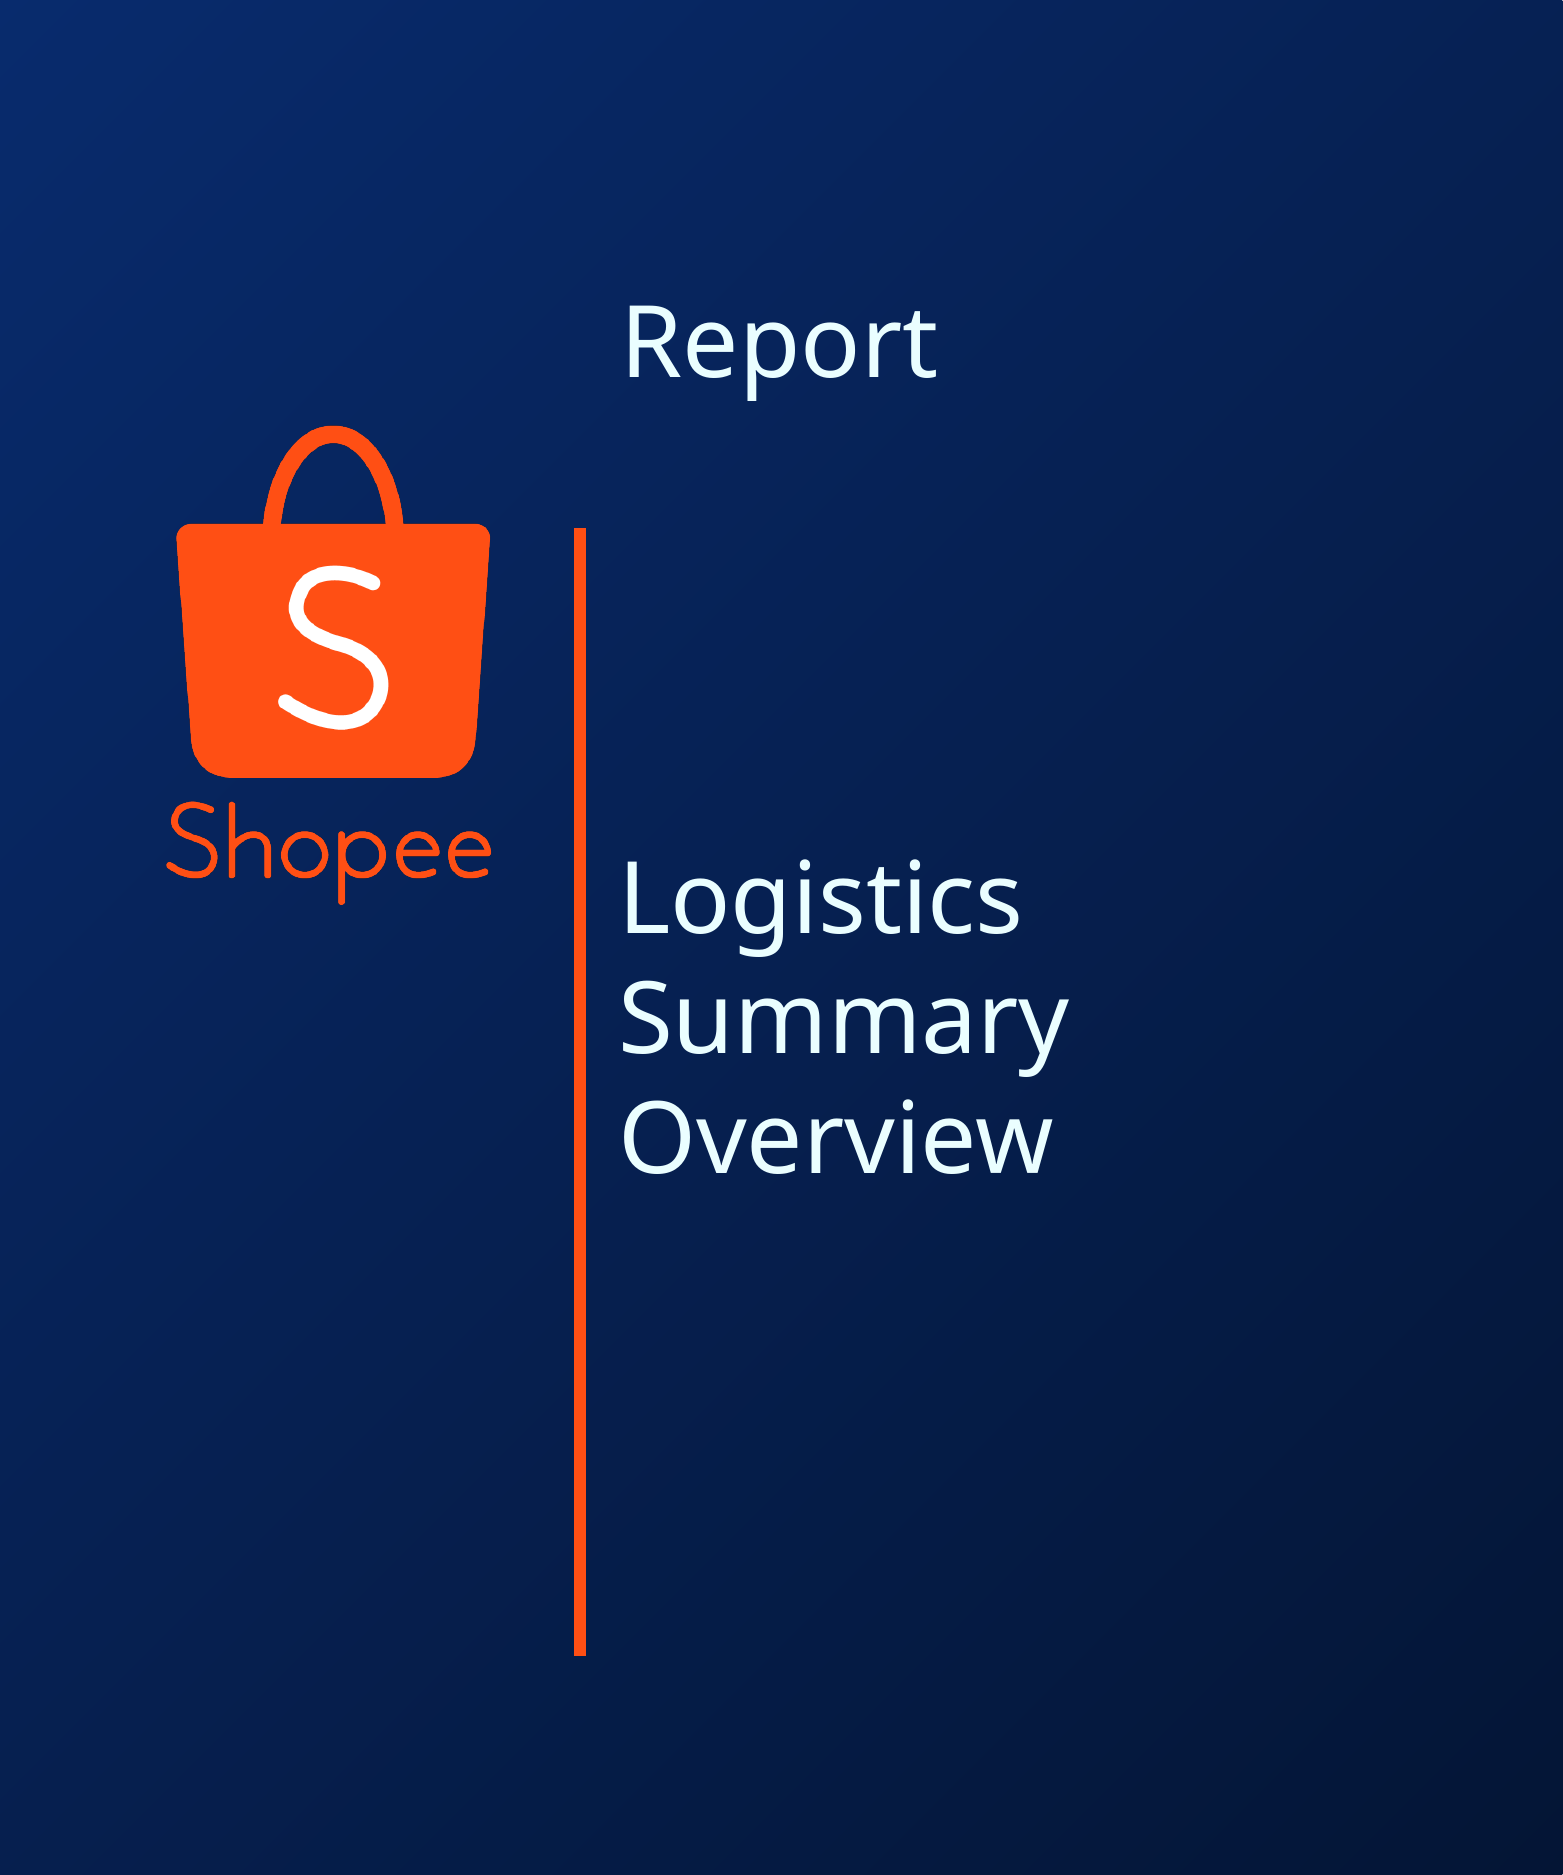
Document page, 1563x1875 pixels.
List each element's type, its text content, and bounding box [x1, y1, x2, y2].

text_box [573, 938, 587, 1657]
text_box Report [605, 270, 954, 406]
picture [55, 391, 602, 938]
text_box Logistics Summary Overview [603, 826, 1086, 1201]
